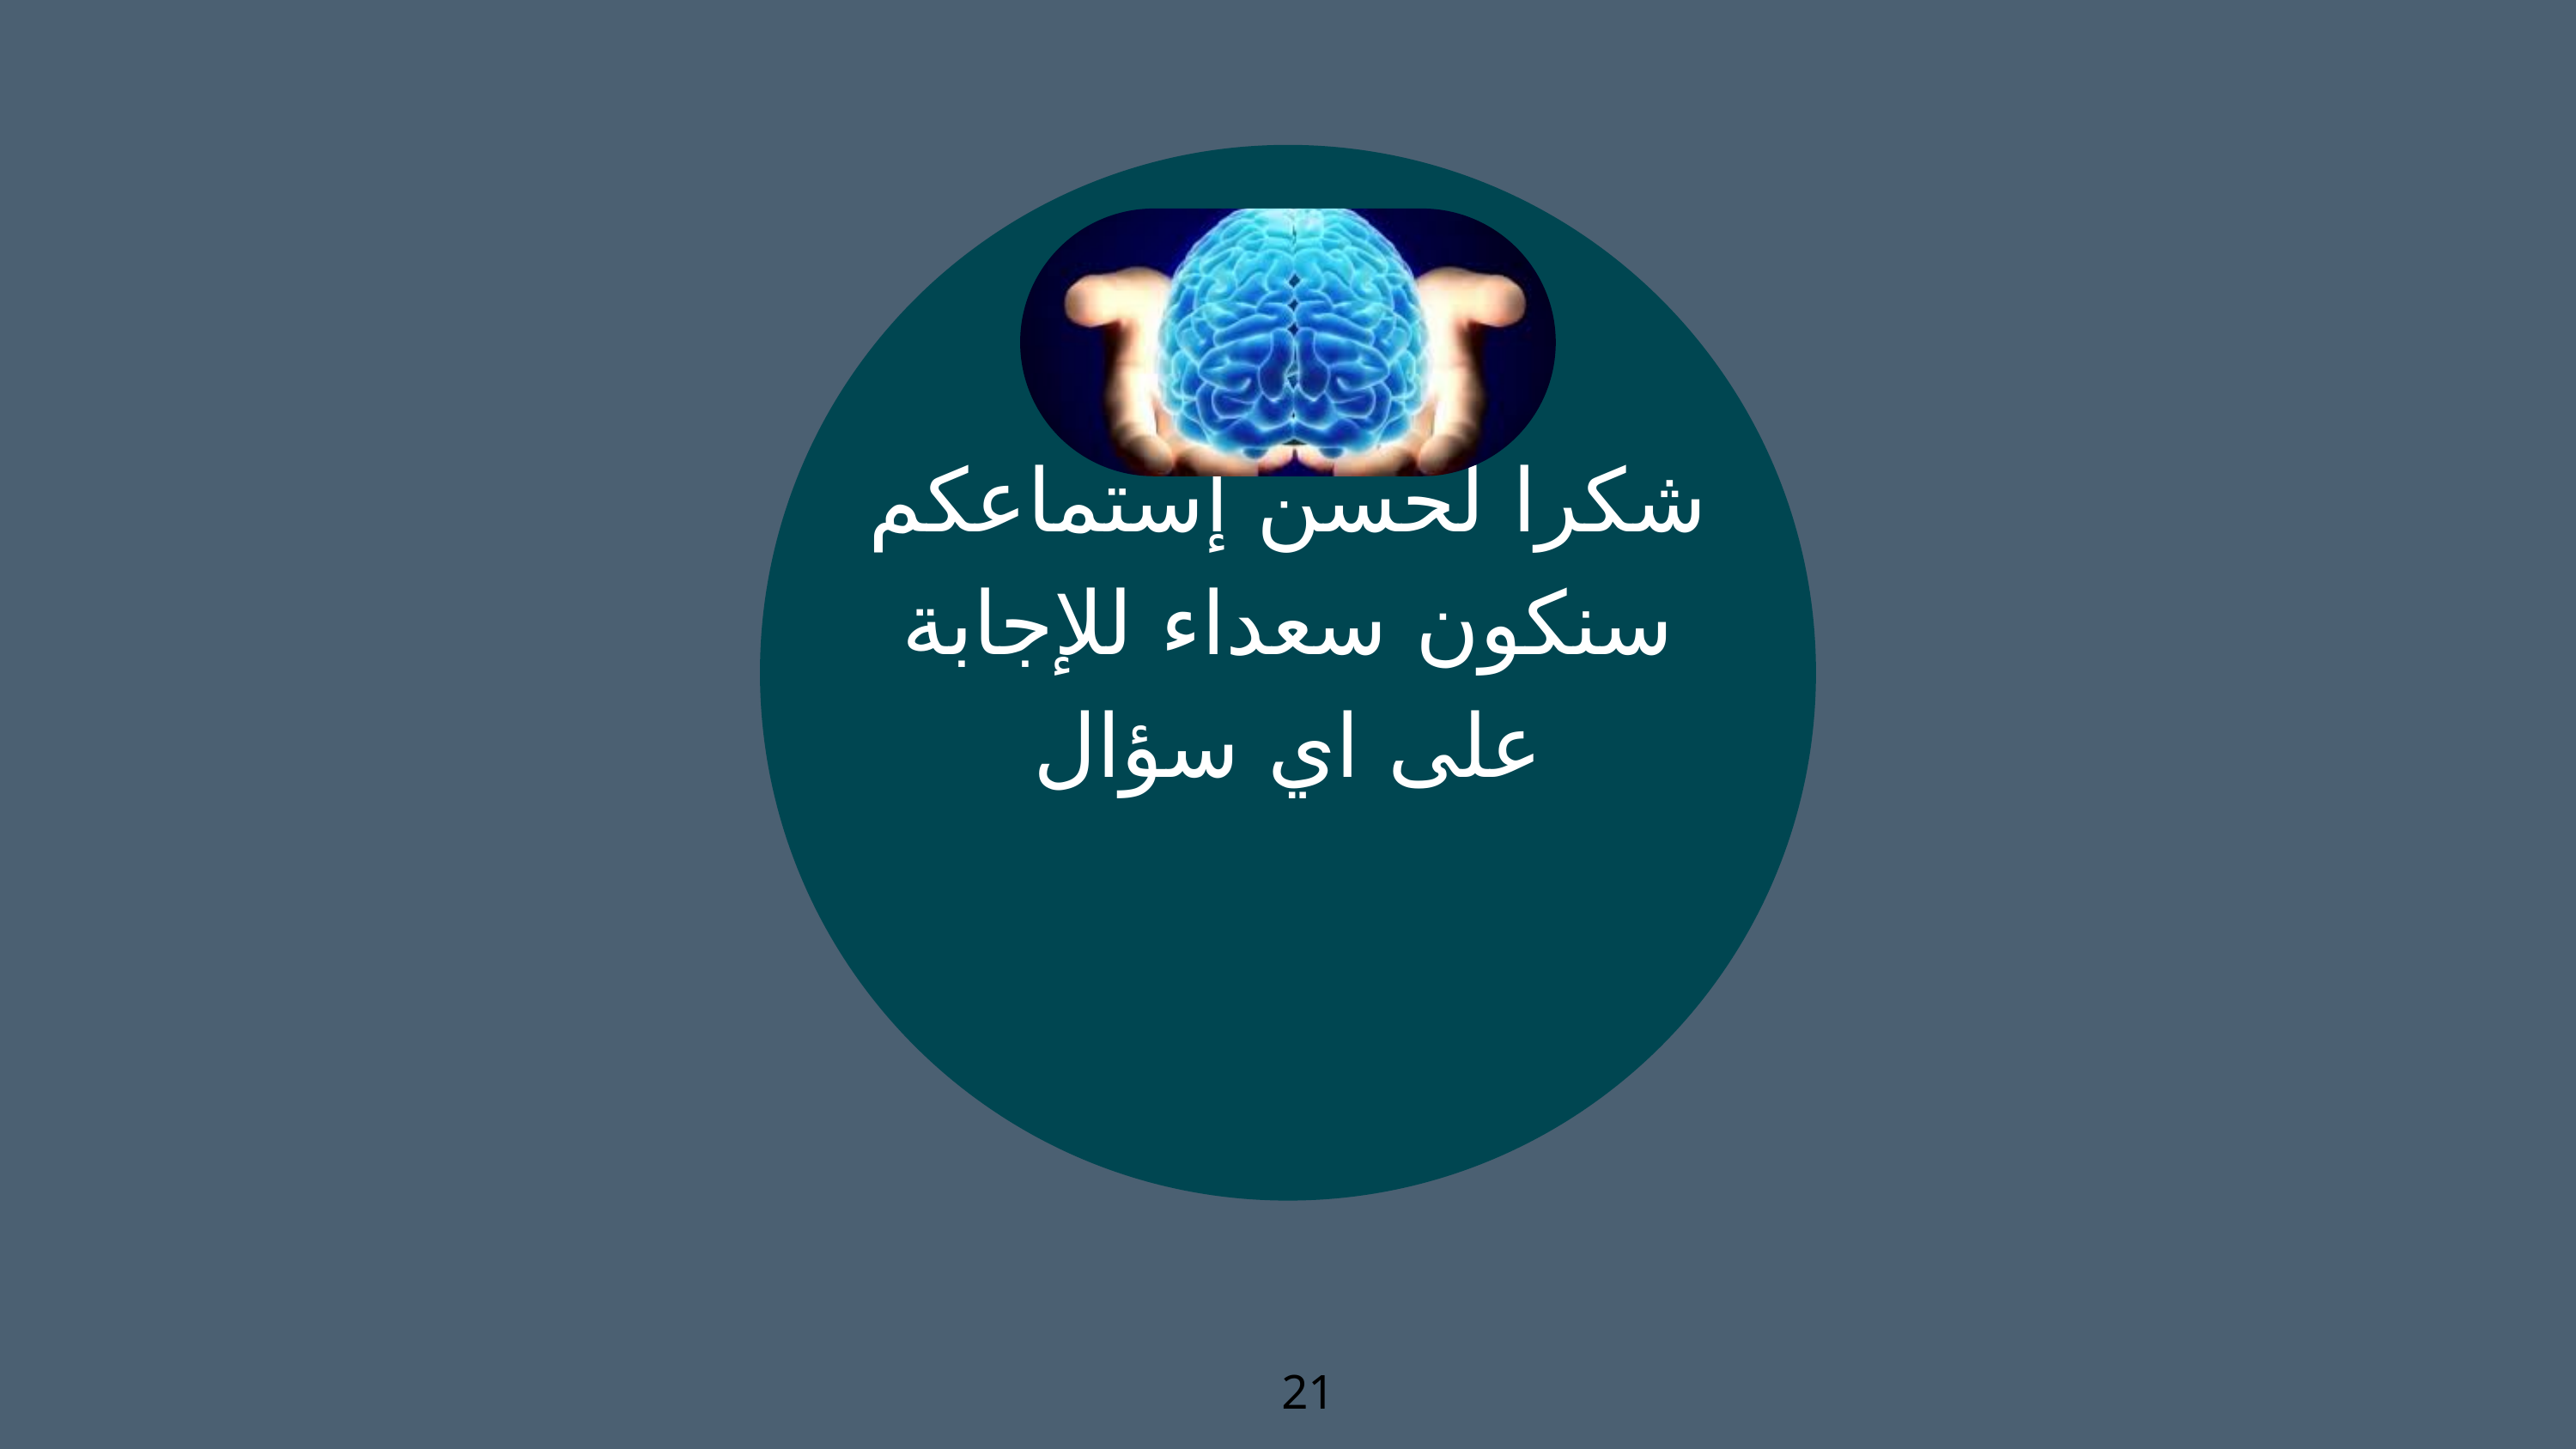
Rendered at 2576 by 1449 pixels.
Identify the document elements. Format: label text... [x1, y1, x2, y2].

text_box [1019, 208, 1557, 476]
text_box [759, 144, 1817, 1201]
text_box 21 [1281, 1352, 1335, 1419]
